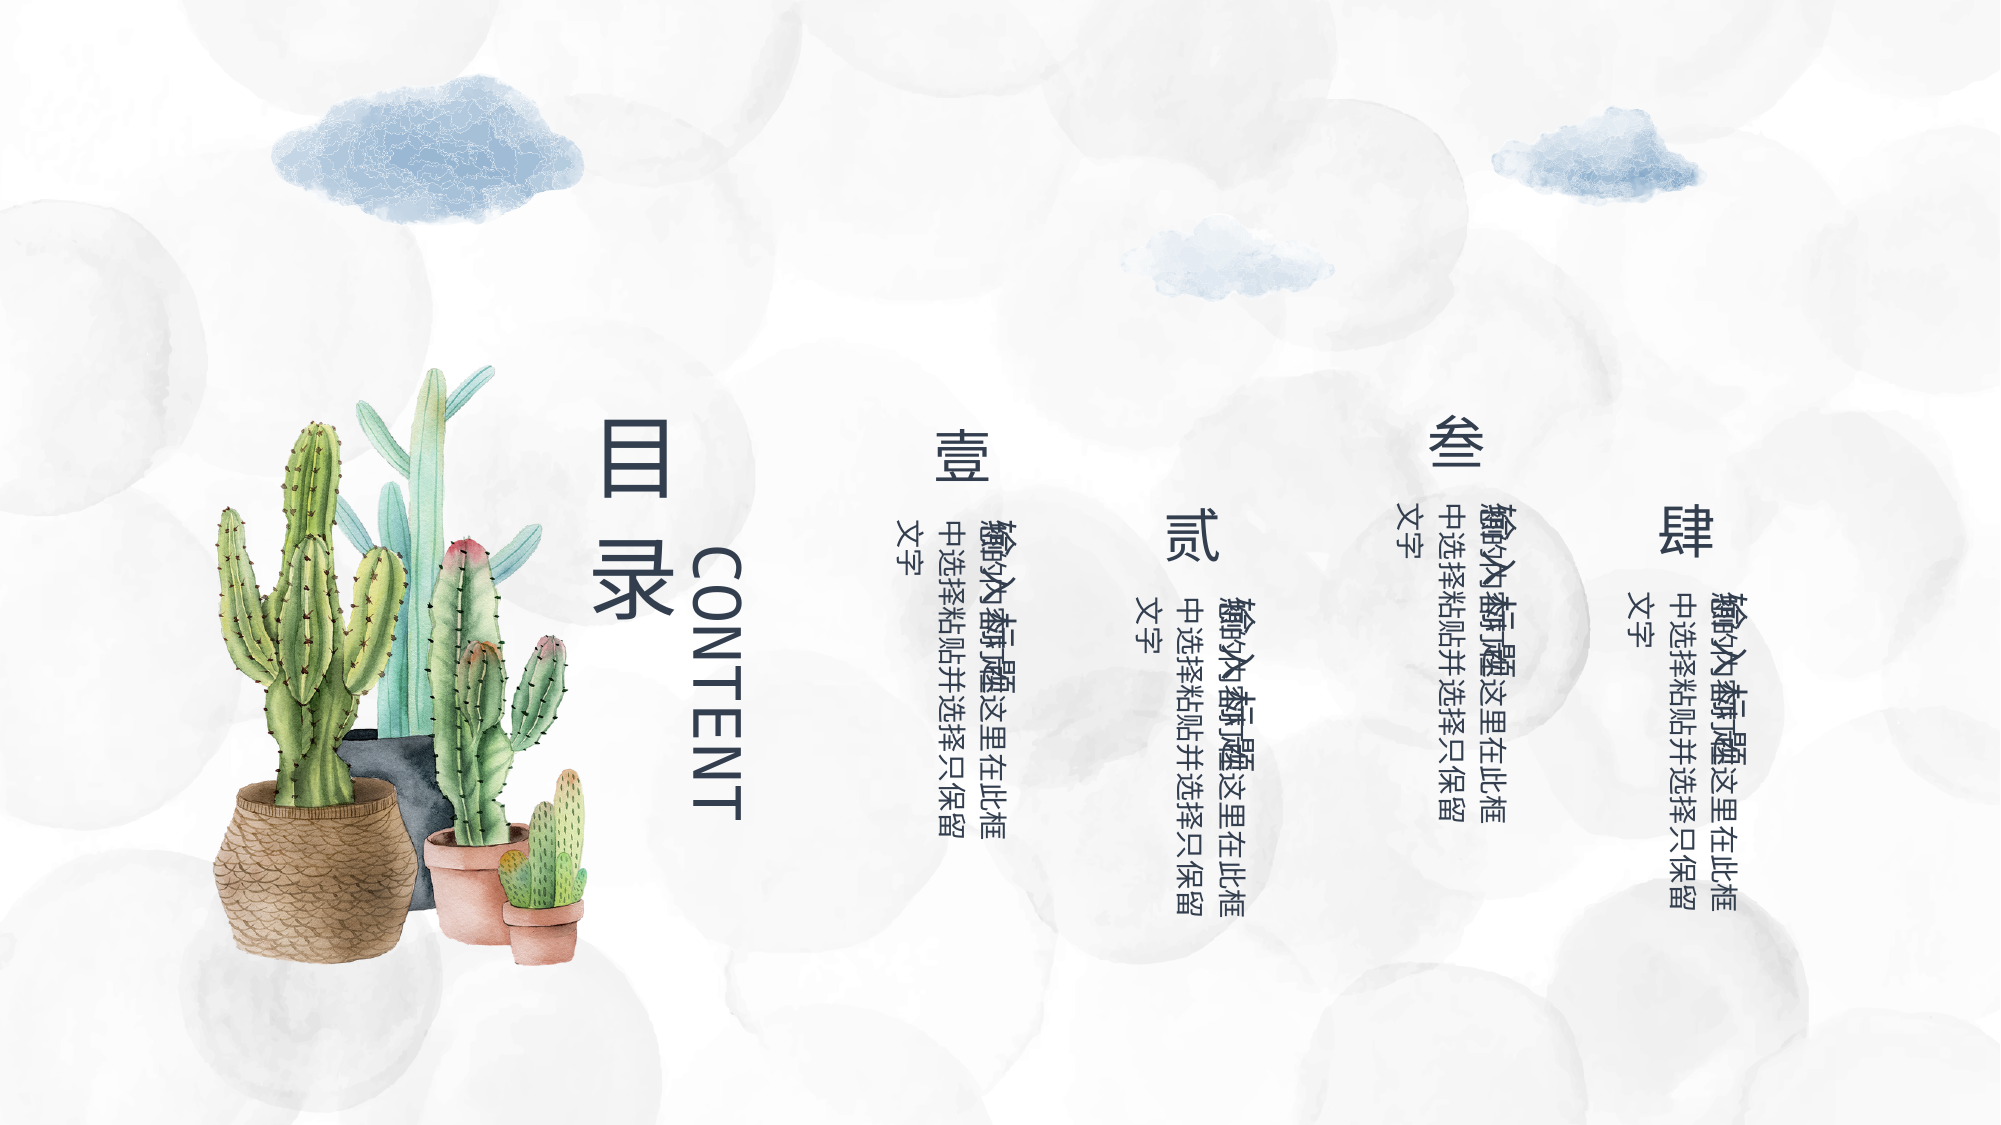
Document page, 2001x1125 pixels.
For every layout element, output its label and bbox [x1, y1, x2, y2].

text_box [1386, 487, 1547, 866]
text_box [587, 513, 696, 640]
text_box [1617, 576, 1778, 955]
text_box [886, 504, 1047, 883]
text_box [1118, 462, 1263, 607]
picture [0, 0, 2000, 1125]
text_box [1125, 582, 1286, 961]
text_box [1614, 458, 1759, 603]
text_box [889, 380, 1033, 504]
text_box [1382, 367, 1527, 512]
text_box [587, 392, 698, 559]
